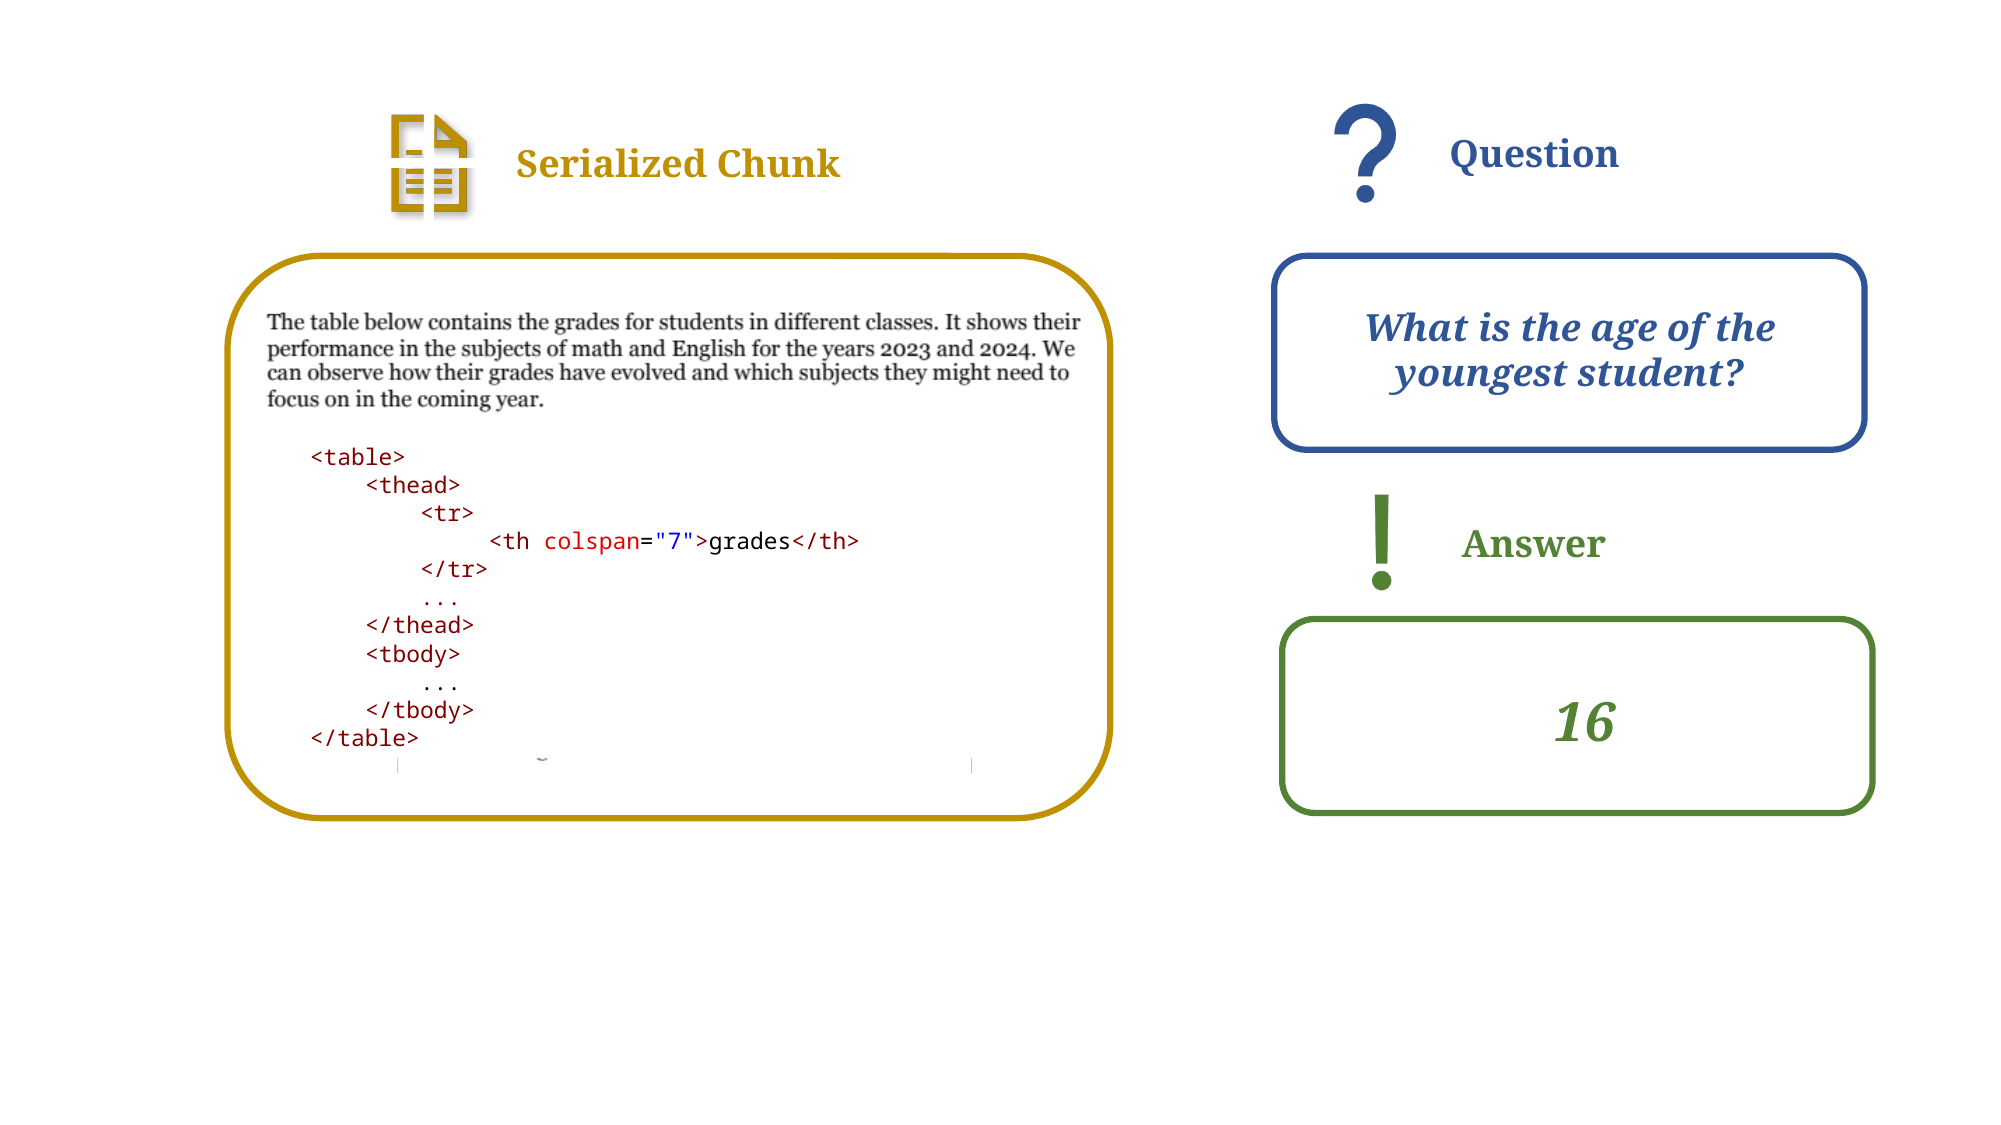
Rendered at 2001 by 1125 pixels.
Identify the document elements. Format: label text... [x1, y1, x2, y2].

text_box [246, 254, 1091, 291]
text_box [1281, 617, 1874, 814]
text_box Serialized Chunk [487, 132, 880, 193]
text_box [1307, 95, 1736, 211]
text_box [371, 105, 487, 221]
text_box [135, 291, 1112, 773]
text_box [1273, 254, 1866, 451]
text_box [1324, 485, 1735, 601]
text_box [239, 773, 1098, 820]
